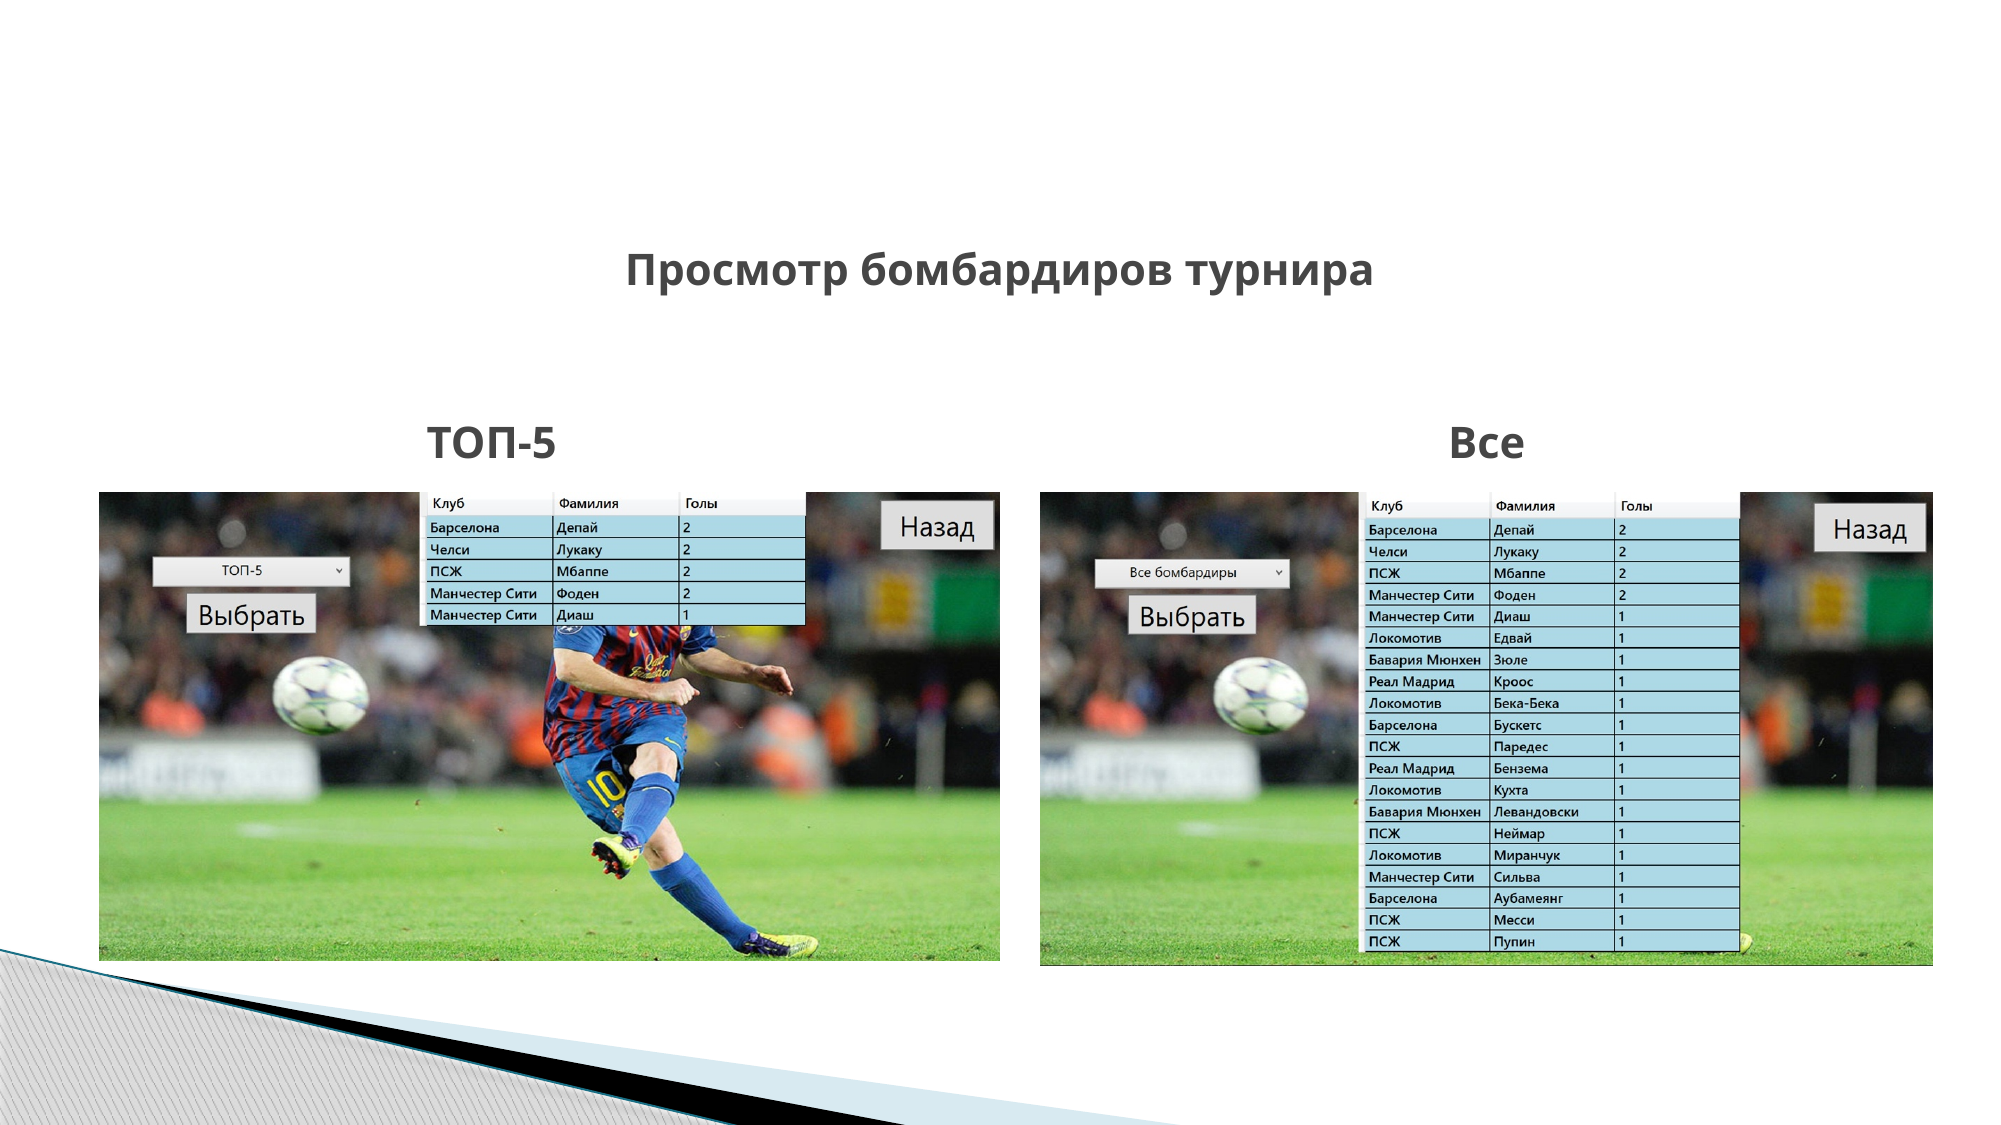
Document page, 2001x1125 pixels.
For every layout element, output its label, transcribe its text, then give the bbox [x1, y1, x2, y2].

picture [99, 492, 1001, 961]
text_box Все [1200, 407, 1774, 492]
text_box ТОП-5 [205, 407, 779, 492]
picture [1040, 492, 1934, 967]
text_box Просмотр бомбардиров турнира [99, 234, 1900, 355]
